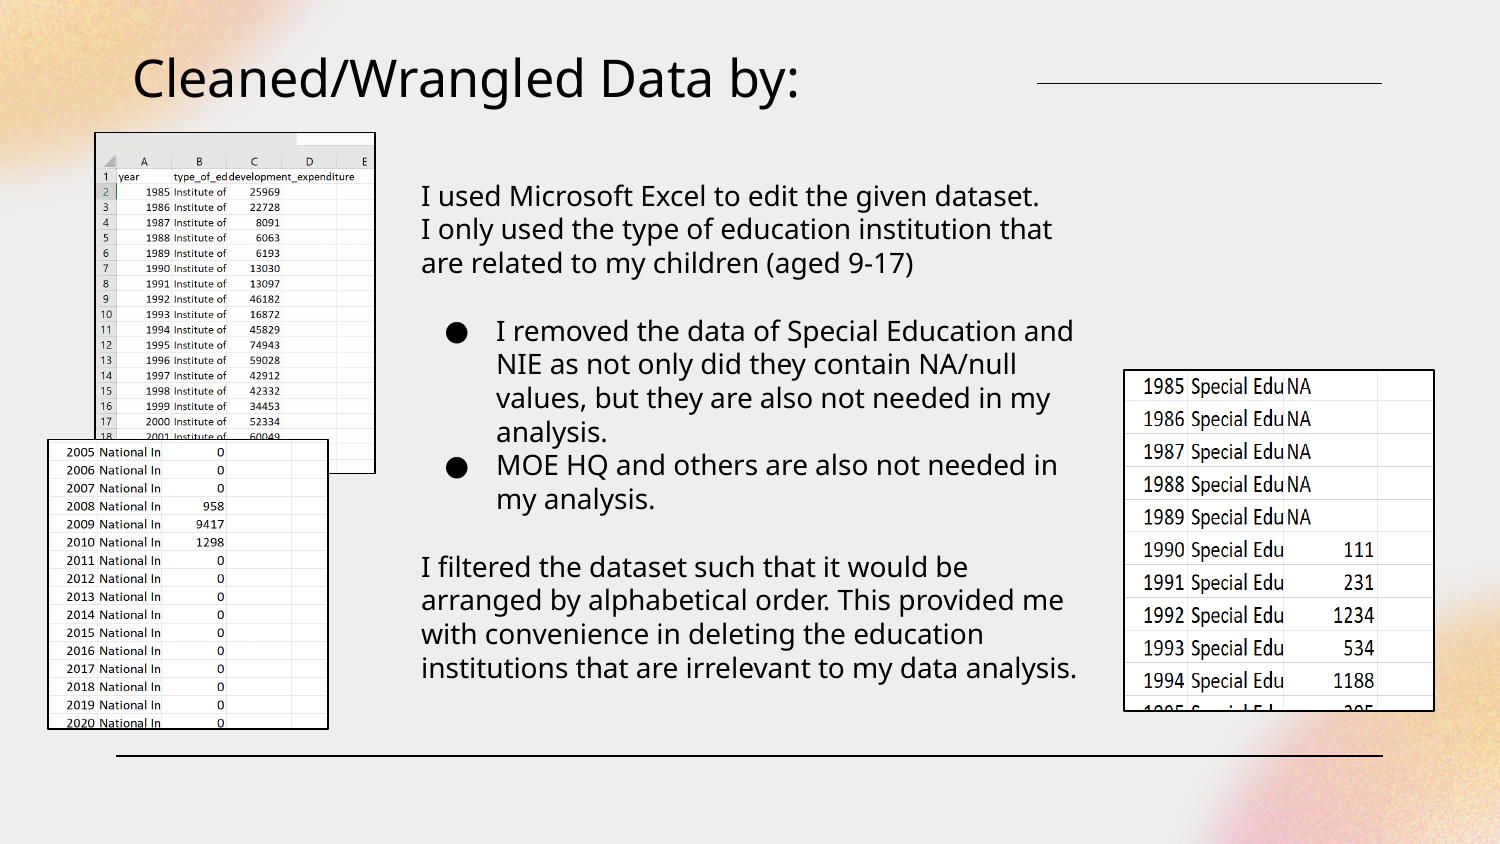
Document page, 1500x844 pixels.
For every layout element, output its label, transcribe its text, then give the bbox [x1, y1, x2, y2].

text_box I used Microsoft Excel to edit the given dataset. I only used the type of education institution that are related to my children (aged 9-17) I removed the data of Special Education and NIE as not only did they contain NA/null values, but they are also not needed in my analysis. MOE HQ and others are also not needed in my analysis. I filtered the dataset such that it would be arranged by alphabetical order. This provided me with convenience in deleting the education institutions that are irrelevant to my data analysis. [406, 163, 1094, 699]
title Cleaned/Wrangled Data by: [117, 30, 1382, 124]
picture [48, 132, 375, 729]
picture [1124, 370, 1434, 711]
